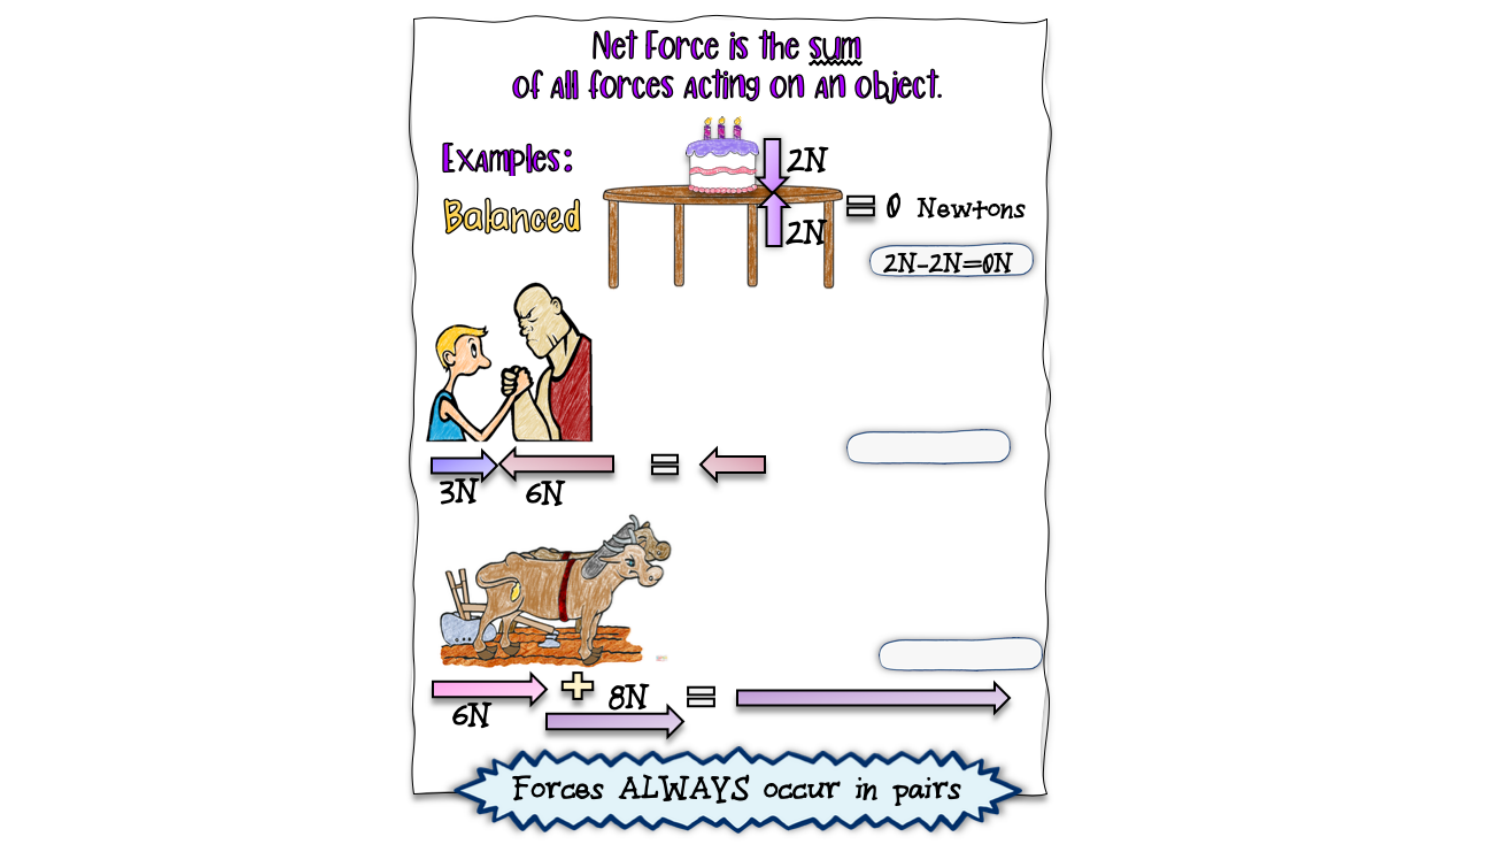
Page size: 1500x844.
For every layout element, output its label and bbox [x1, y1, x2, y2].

picture [394, 0, 1105, 844]
